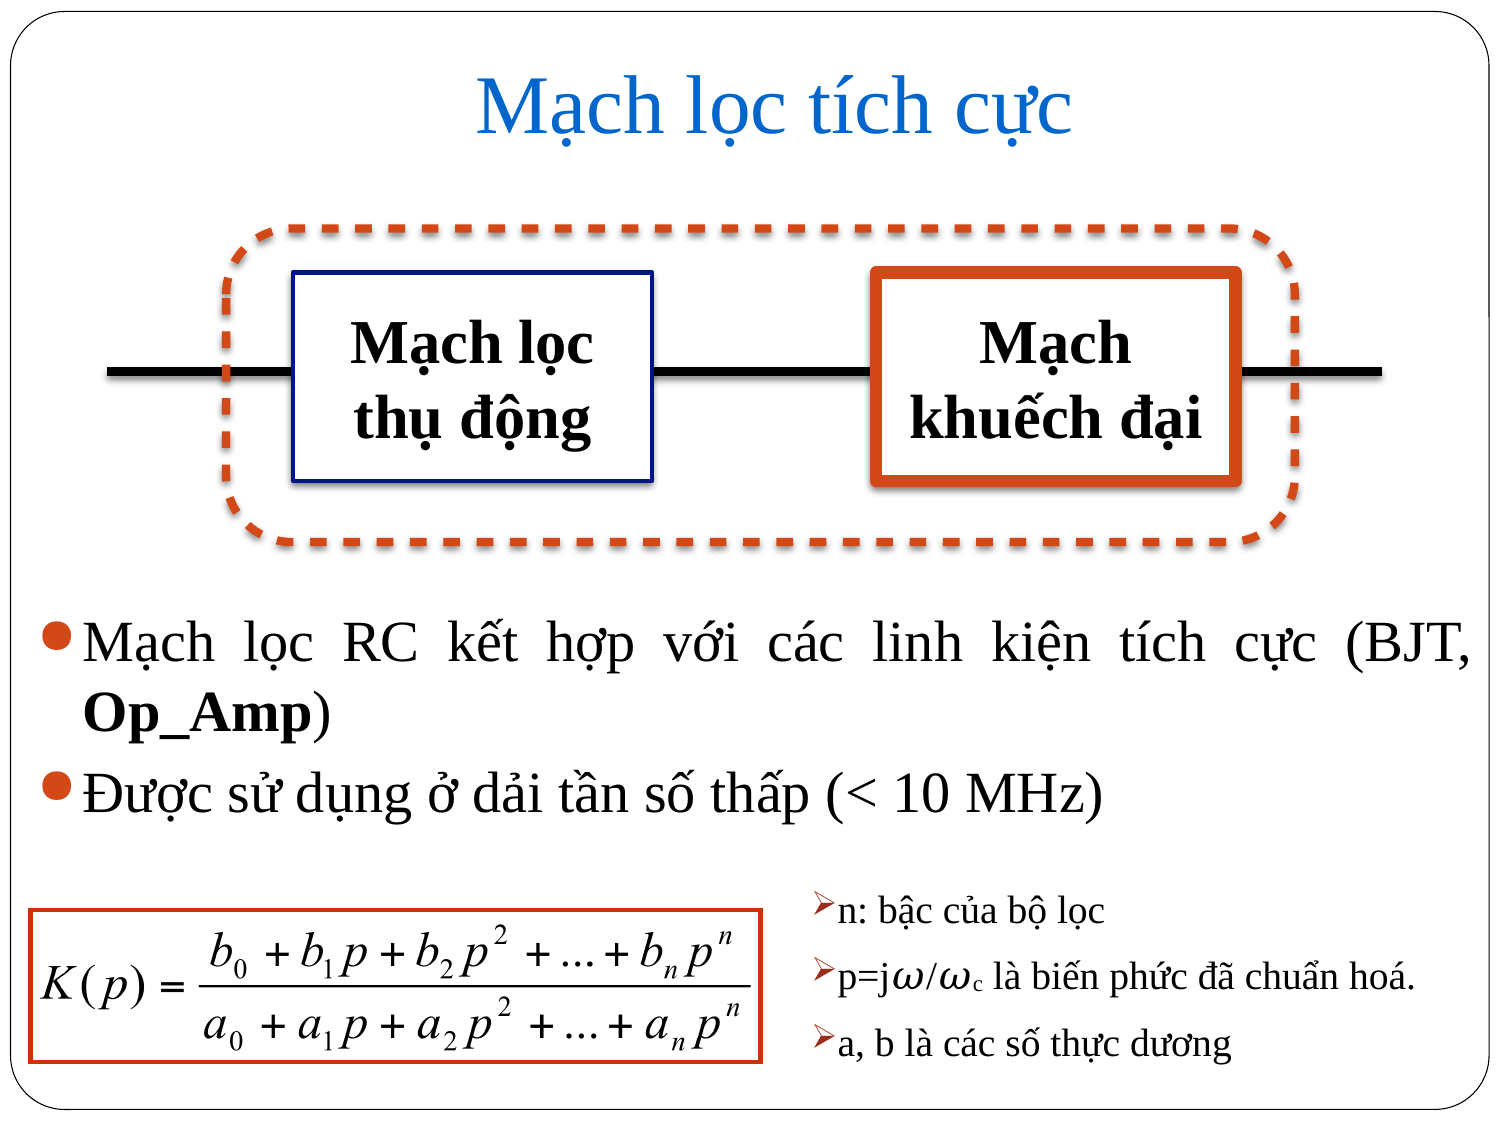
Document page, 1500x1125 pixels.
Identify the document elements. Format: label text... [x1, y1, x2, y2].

title Mạch lọc tích cực [136, 36, 1413, 159]
text_box [226, 228, 1295, 543]
picture [32, 911, 759, 1060]
text_box n: bậc của bộ lọc p=j𝜔/𝜔c là biến phức đã chuẩn hoá. a, b là các số thực dương [774, 859, 1450, 1072]
list Mạch lọc RC kết hợp với các linh kiện tích cực (BJT, Op_Amp) Được sử dụng ở dải tần số thấp (< 10 MHz) [29, 595, 1481, 1063]
